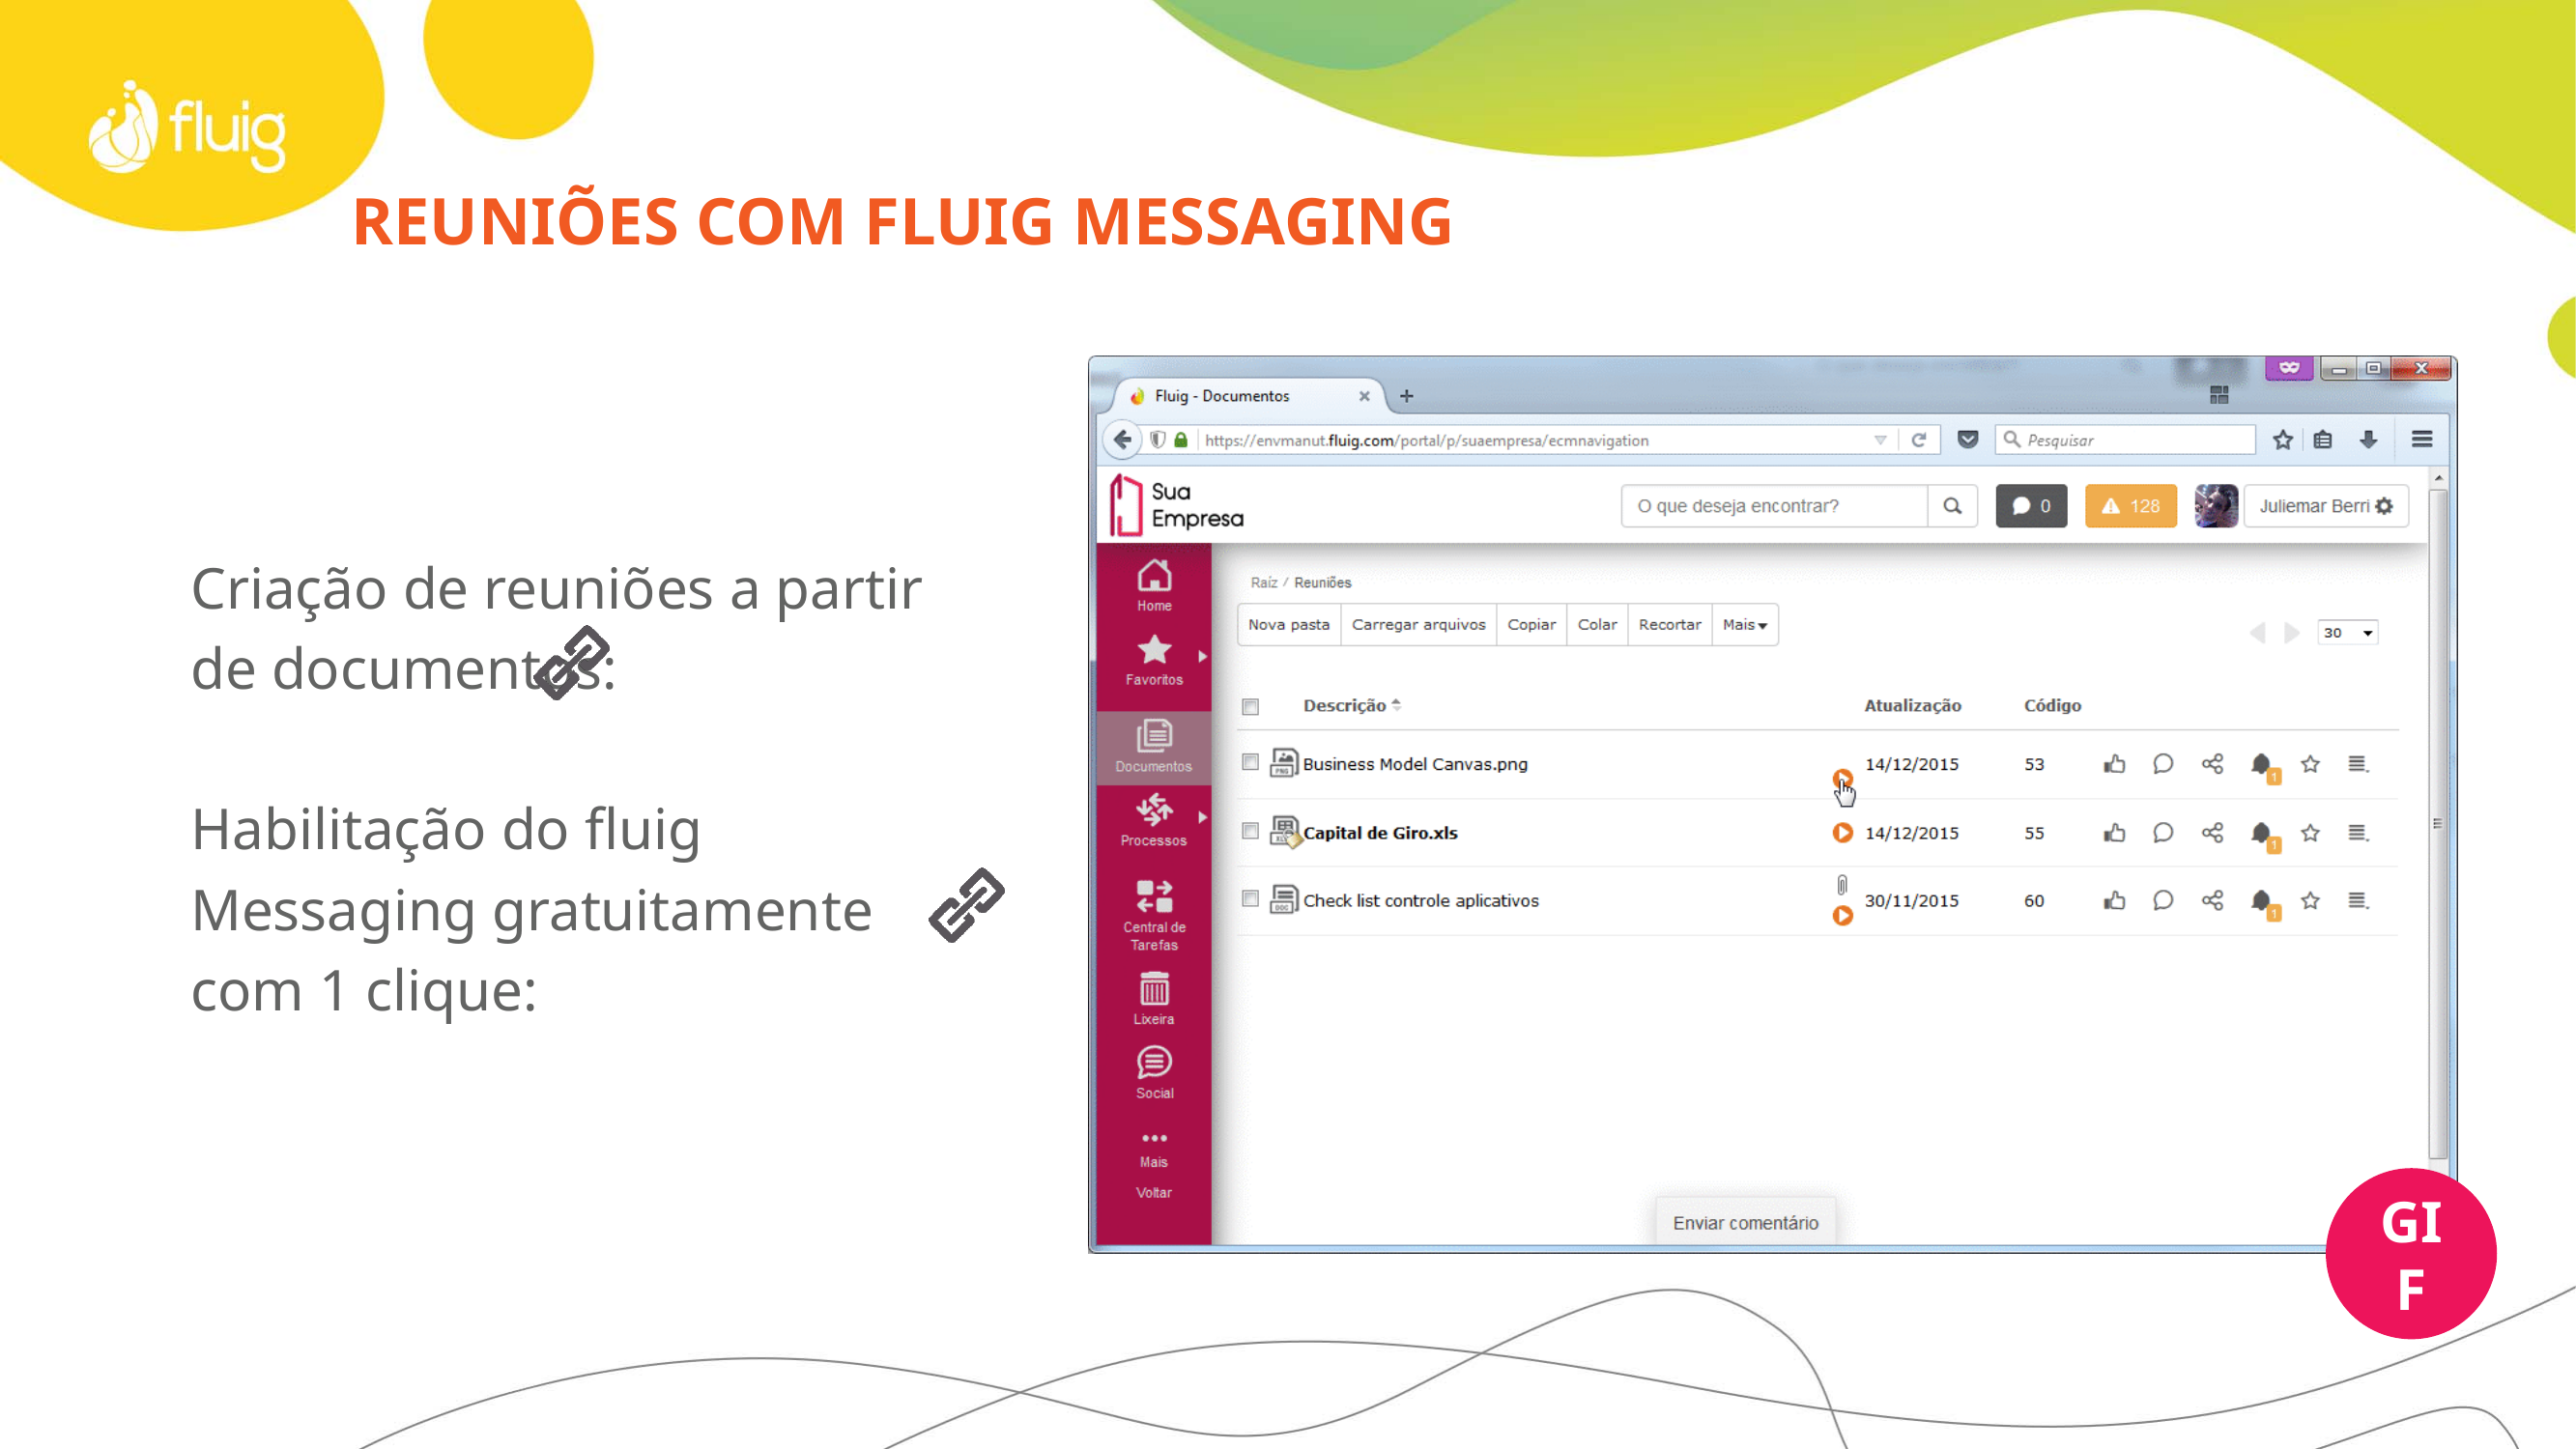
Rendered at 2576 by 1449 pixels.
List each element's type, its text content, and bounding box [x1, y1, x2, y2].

picture [0, 0, 2576, 1449]
text_box GIF [2326, 1183, 2498, 1340]
title Reuniões com fluig messaging [336, 173, 2352, 379]
text_box Criação de reuniões a partir de documentos: Habilitação do fluig Messaging gratuitamente com 1 clique: [176, 532, 1005, 1030]
